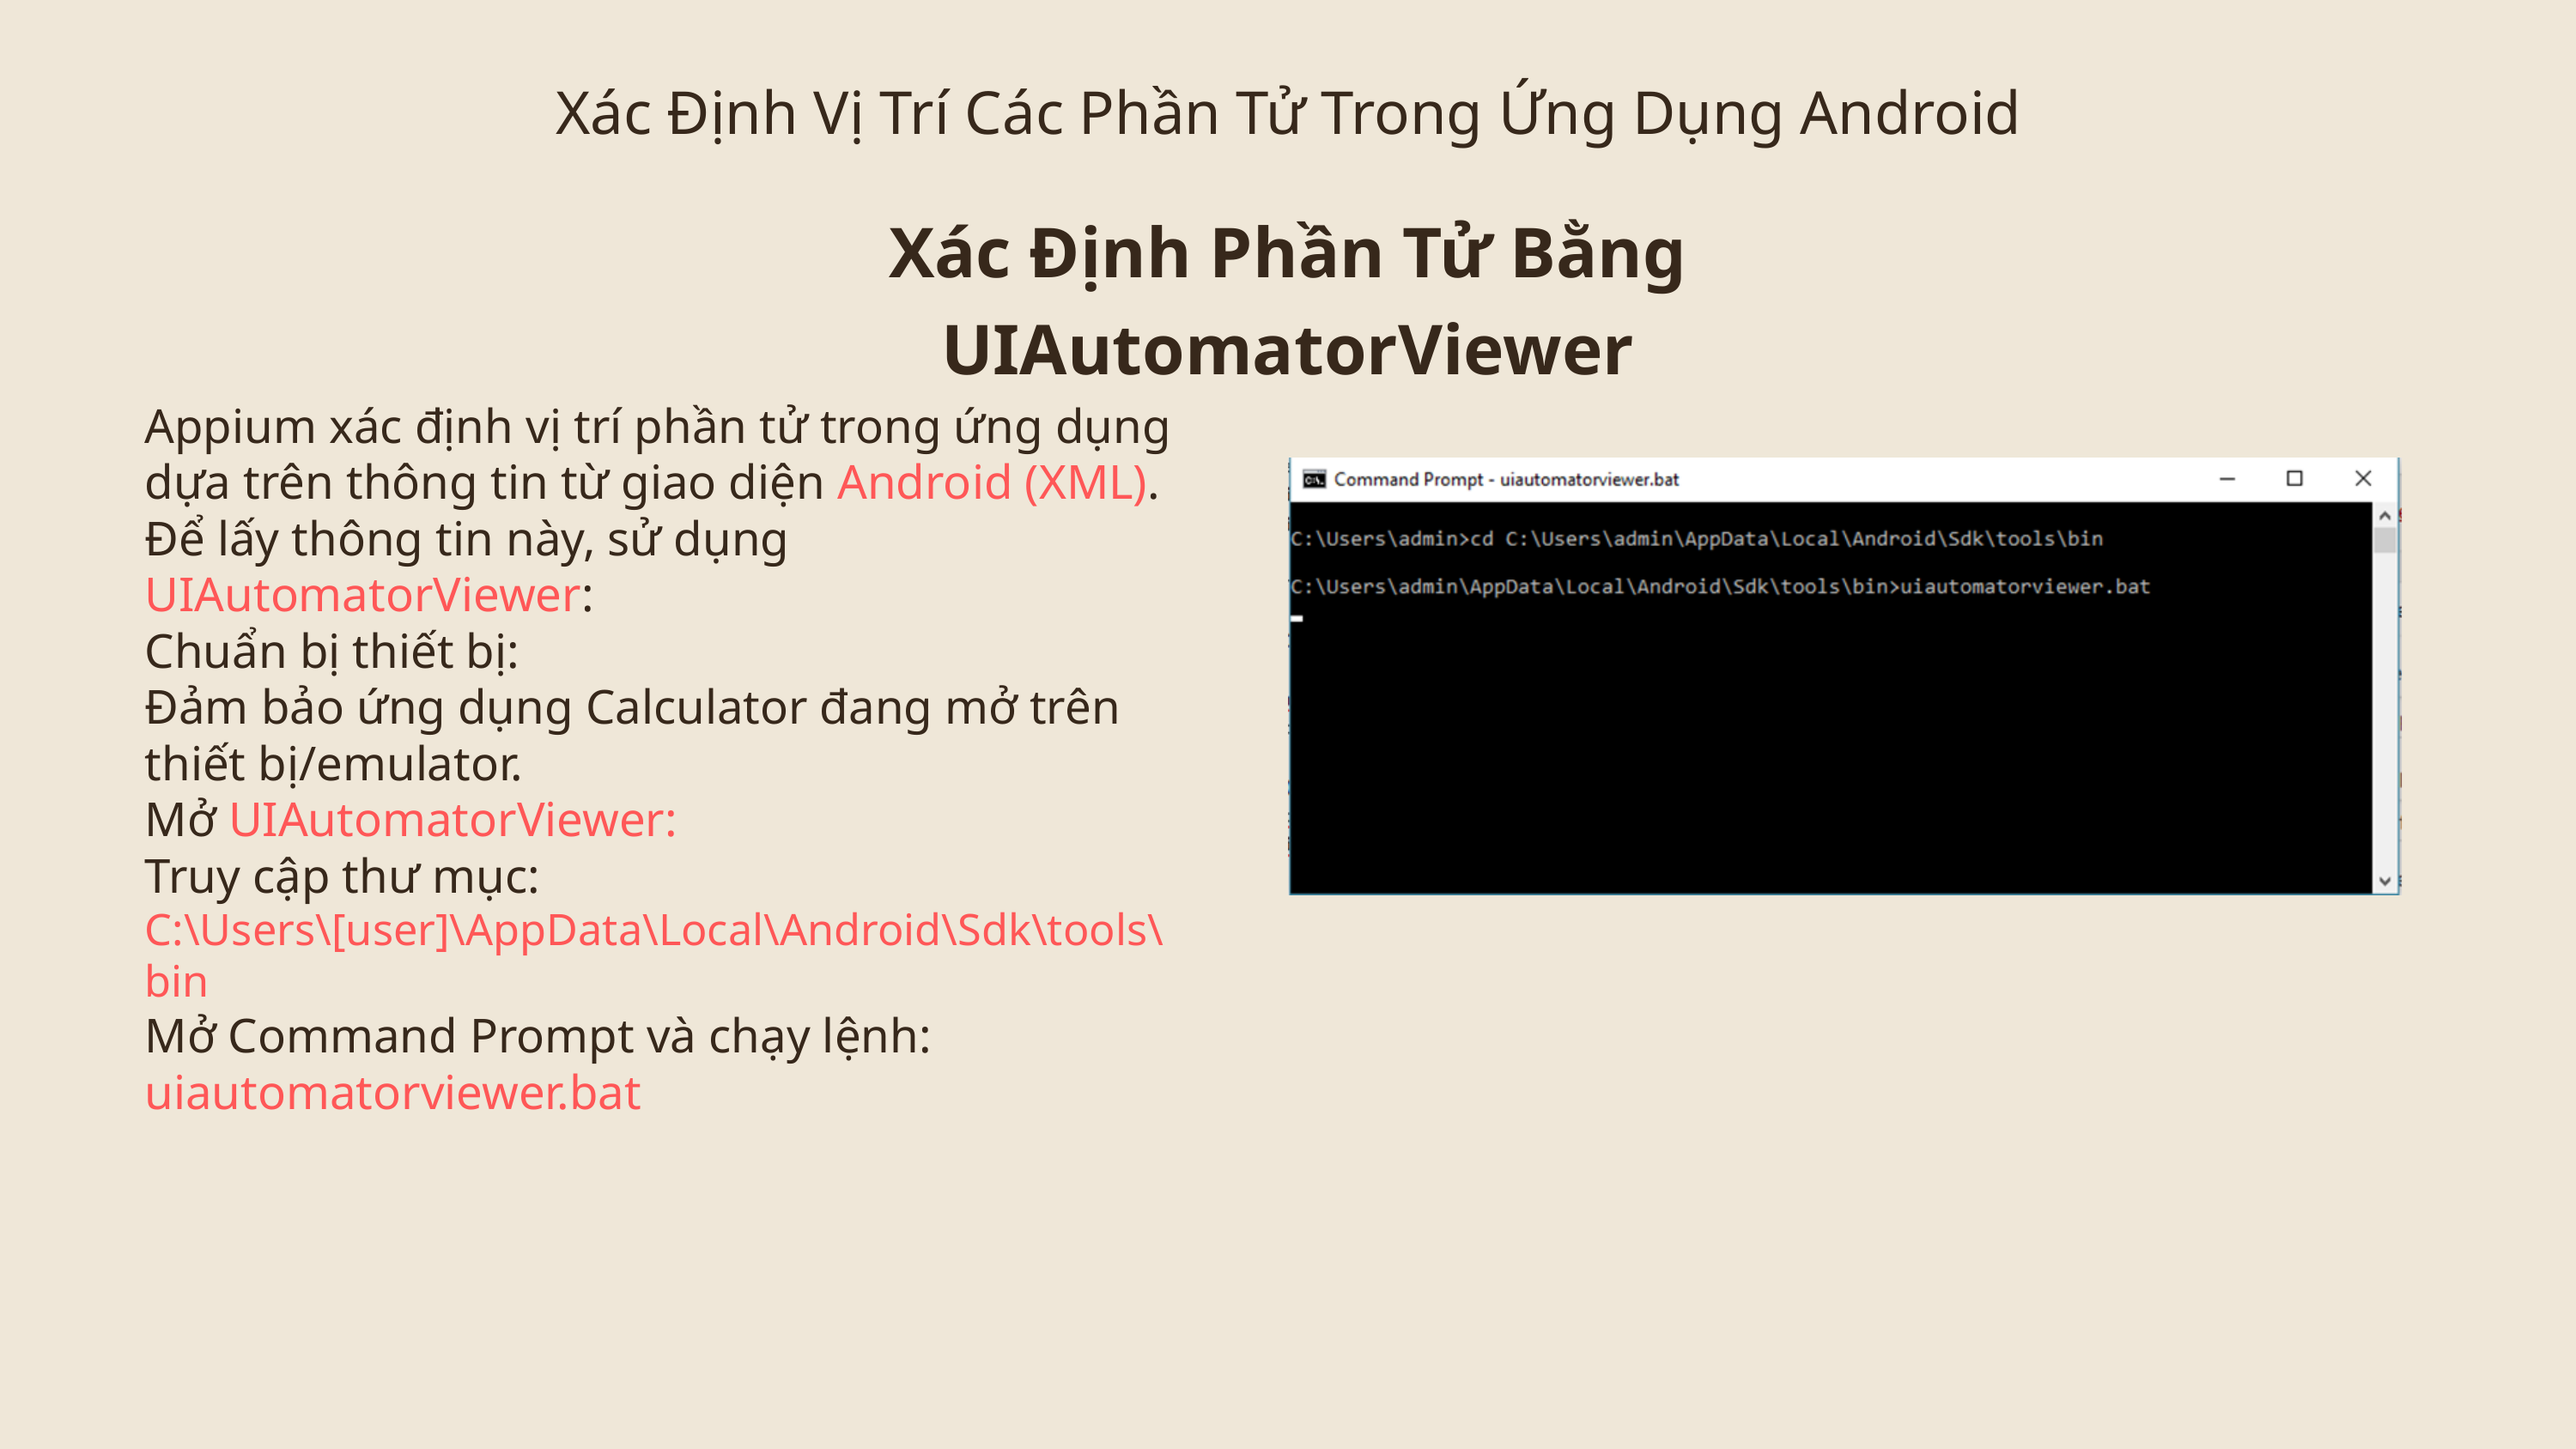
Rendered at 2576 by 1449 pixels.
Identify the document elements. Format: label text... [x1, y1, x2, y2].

text_box Xác Định Phần Tử Bằng UIAutomatorViewer [577, 195, 1999, 389]
text_box Xác Định Vị Trí Các Phần Tử Trong Ứng Dụng Android [556, 75, 2432, 146]
text_box Appium xác định vị trí phần tử trong ứng dụng dựa trên thông tin từ giao diện Android (XML). Để lấy thông tin này, sử dụng UIAutomatorViewer: Chuẩn bị thiết bị: Đảm bảo ứng dụng Calculator đang mở trên thiết bị/emulator. Mở UIAutomatorViewer: Truy cập thư mục: C:\Users\[user]\AppData\Local\Android\Sdk\tools\bin Mở Command Prompt và chạy lệnh: uiautomatorviewer.bat [144, 396, 1220, 1175]
text_box [1287, 458, 2403, 895]
